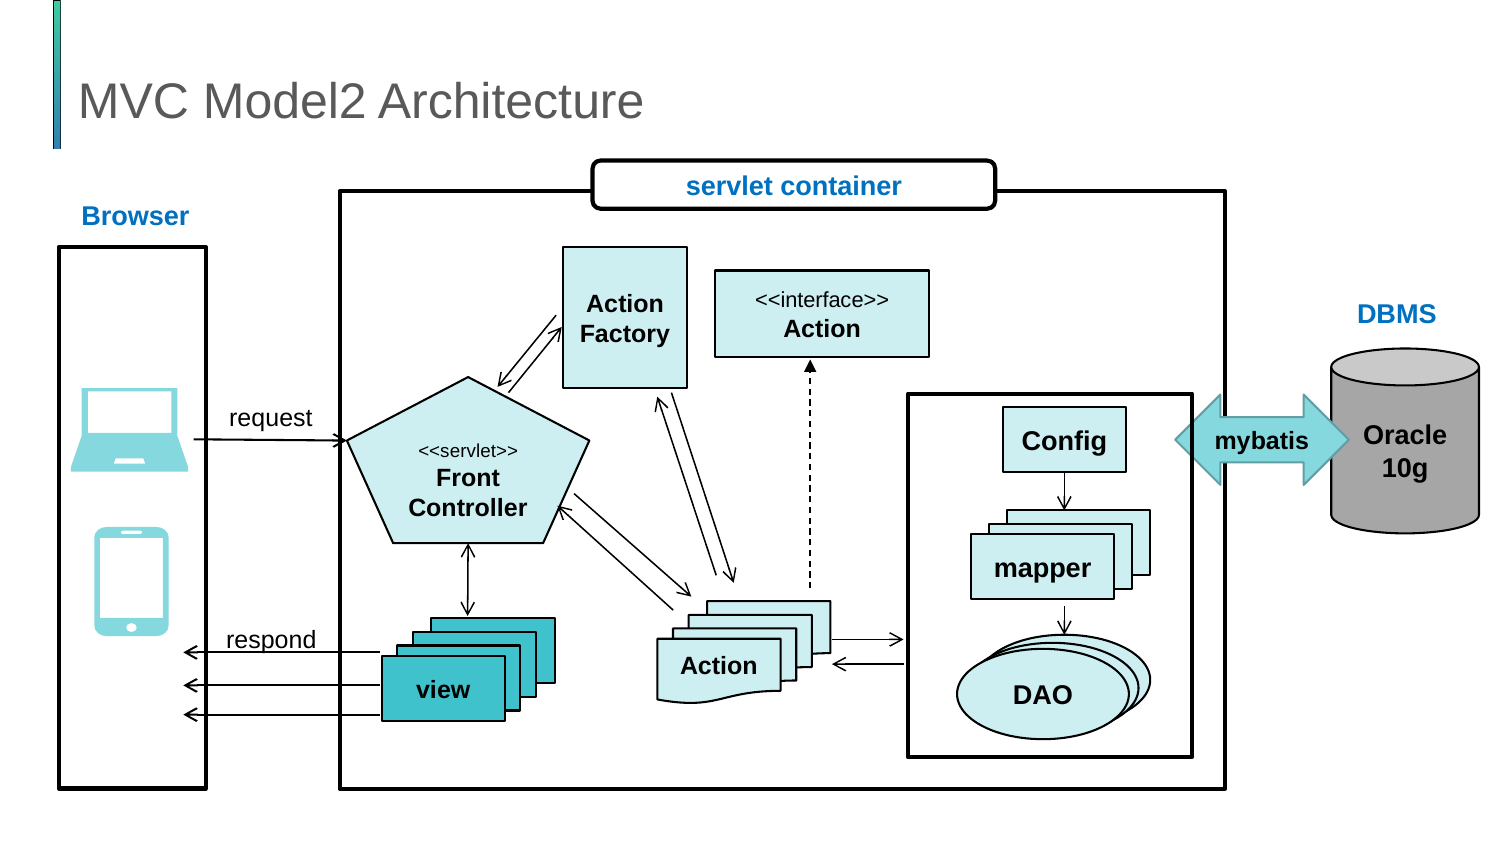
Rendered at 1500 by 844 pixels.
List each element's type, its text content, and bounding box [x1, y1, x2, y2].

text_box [970, 510, 1151, 600]
text_box MVC Model2 Architecture [63, 67, 857, 130]
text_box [339, 160, 1226, 789]
text_box [92, 524, 171, 639]
text_box Oracle 10g [1329, 346, 1482, 536]
text_box mybatis [1230, 392, 1351, 487]
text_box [573, 493, 692, 597]
text_box Browser [58, 191, 212, 239]
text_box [497, 314, 557, 388]
text_box 20% [193, 441, 208, 447]
text_box [51, 0, 63, 151]
text_box respond [208, 616, 334, 650]
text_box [182, 652, 334, 715]
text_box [956, 634, 1151, 740]
text_box [57, 245, 208, 791]
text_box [657, 396, 717, 576]
text_box request [207, 393, 334, 437]
text_box DBMS [1320, 289, 1474, 337]
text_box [1334, 351, 1476, 383]
text_box [68, 386, 191, 474]
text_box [557, 505, 674, 611]
